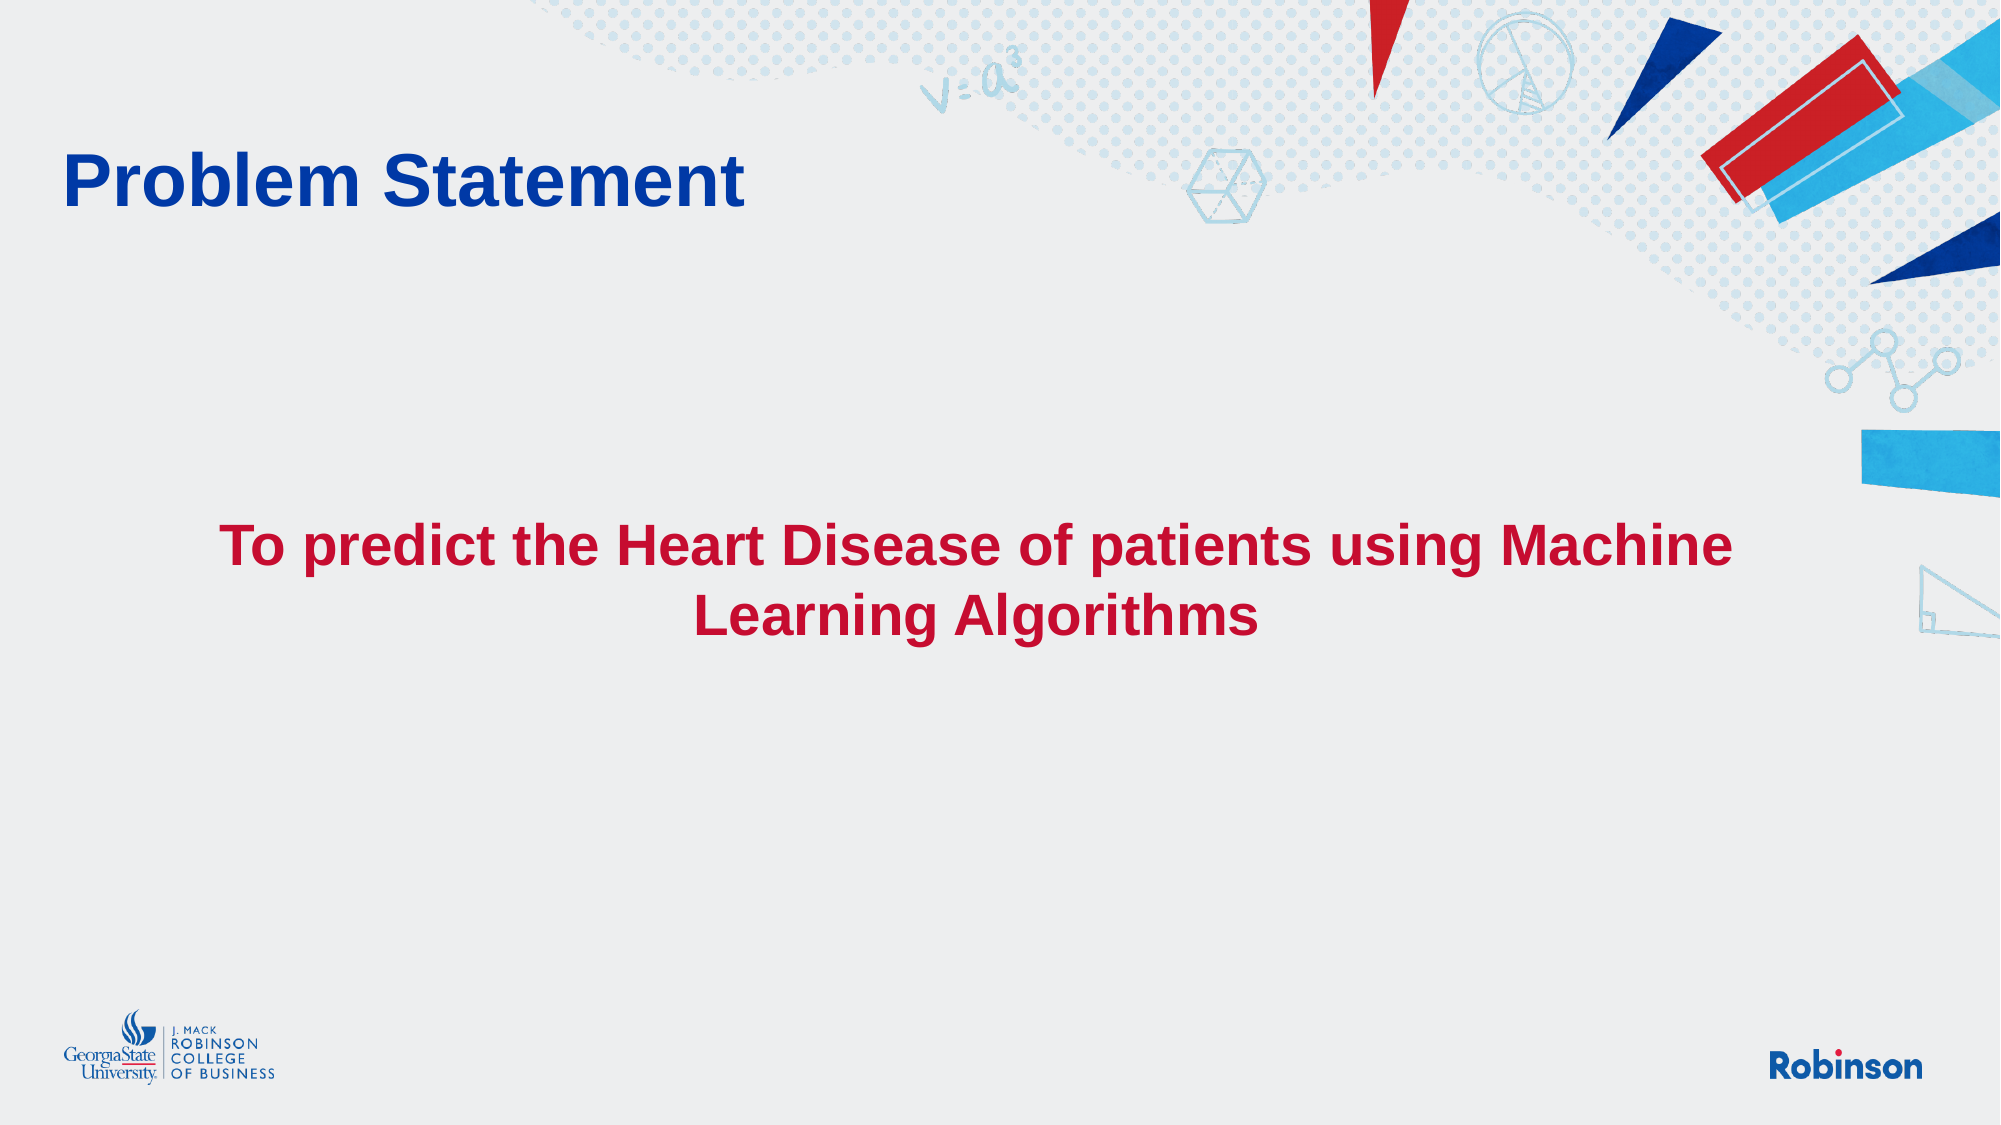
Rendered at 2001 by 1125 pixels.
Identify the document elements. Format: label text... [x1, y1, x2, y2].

title Problem Statement [62, 141, 1938, 223]
text_box To predict the Heart Disease of patients using Machine Learning Algorithms [196, 500, 1758, 725]
picture [0, 0, 2000, 1125]
